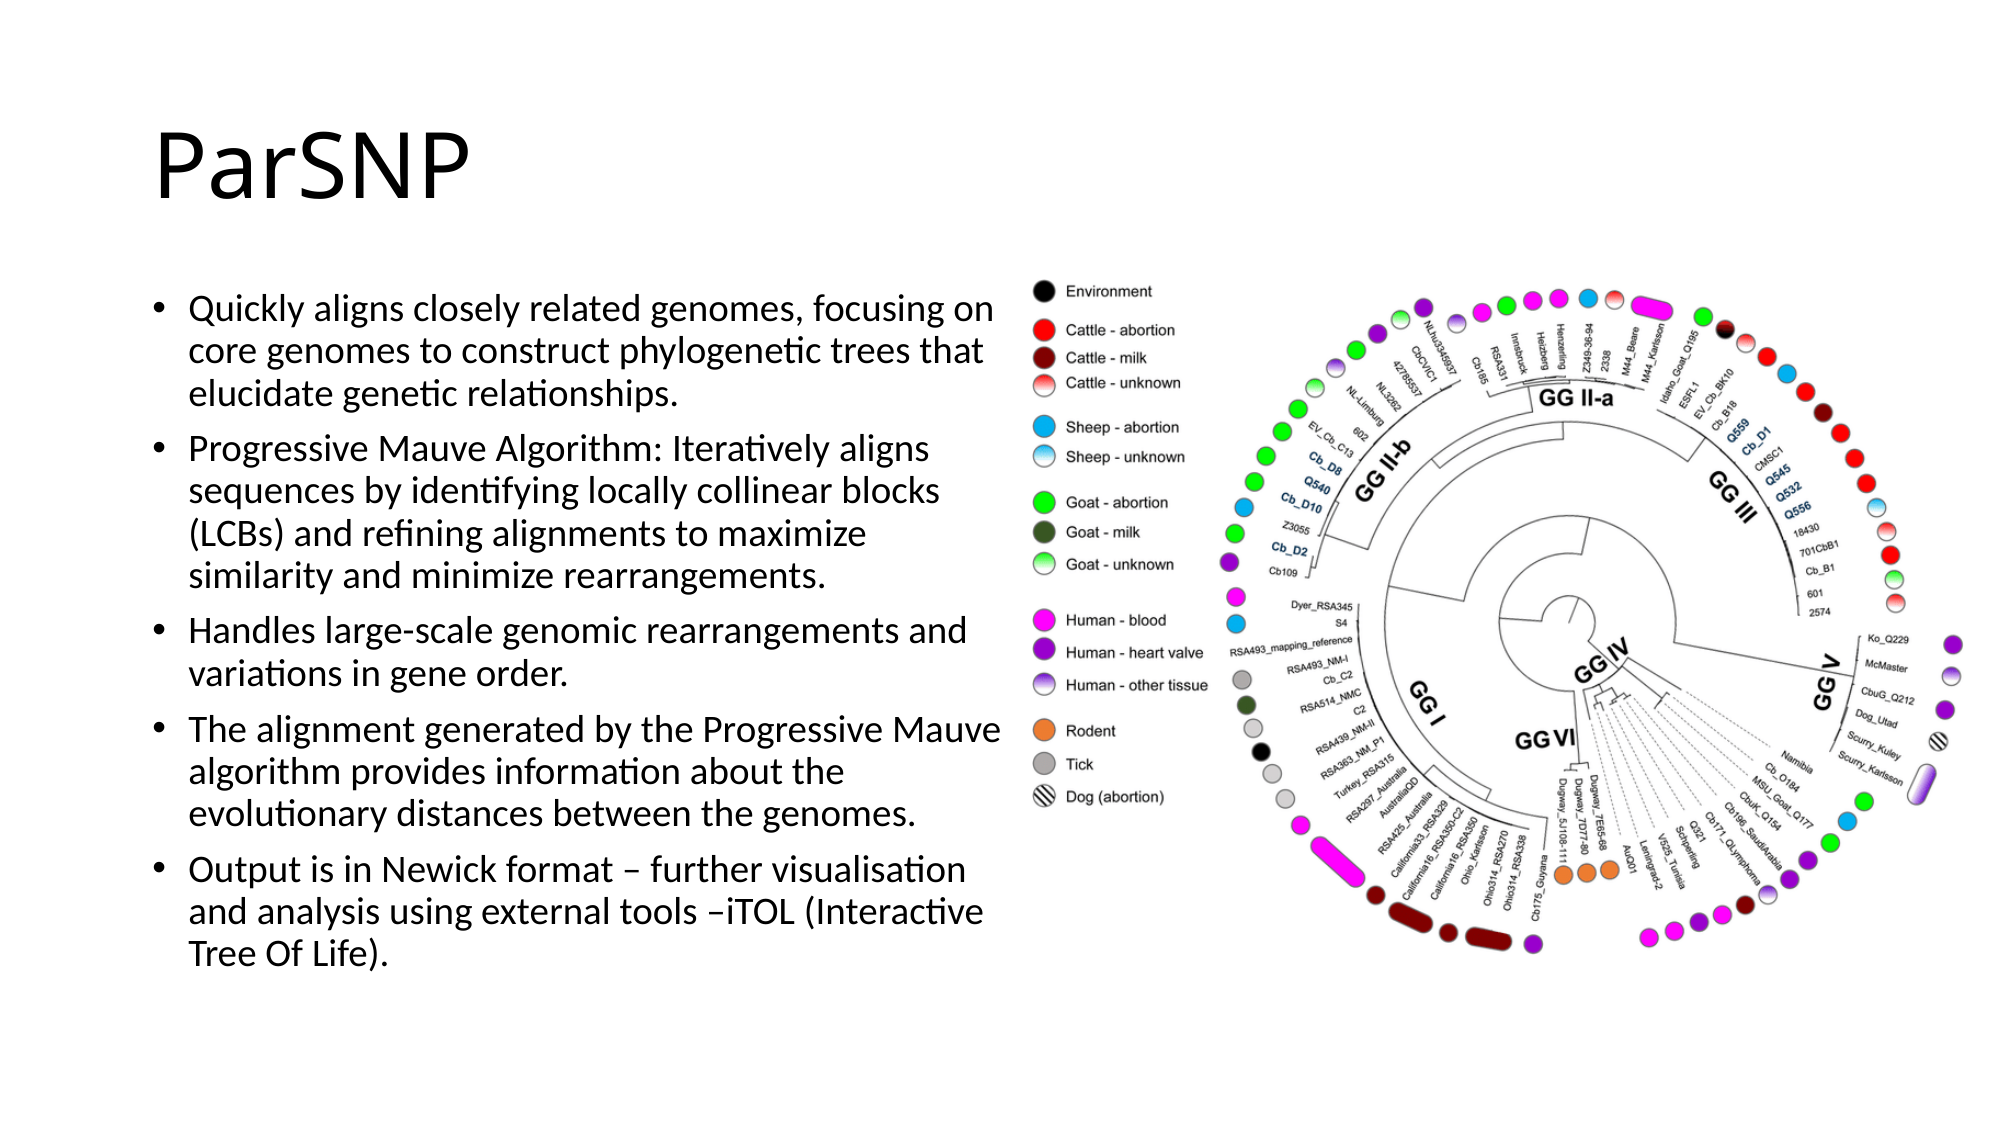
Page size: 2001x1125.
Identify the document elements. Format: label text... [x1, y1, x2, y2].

picture [1032, 279, 1964, 955]
list Quickly aligns closely related genomes, focusing on core genomes to construct phylogenetic trees that elucidate genetic relationships. Progressive Mauve Algorithm: Iteratively aligns sequences by identifying locally collinear blocks (LCBs) and refining alignments to maximize similarity and minimize rearrangements. Handles large-scale genomic rearrangements and variations in gene order. The alignment generated by the Progressive Mauve algorithm provides information about the evolutionary distances between the genomes. Output is in Newick format – further visualisation and analysis using external tools –iTOL (Interactive Tree Of Life). [137, 280, 1033, 995]
title ParSNP [137, 59, 1863, 278]
